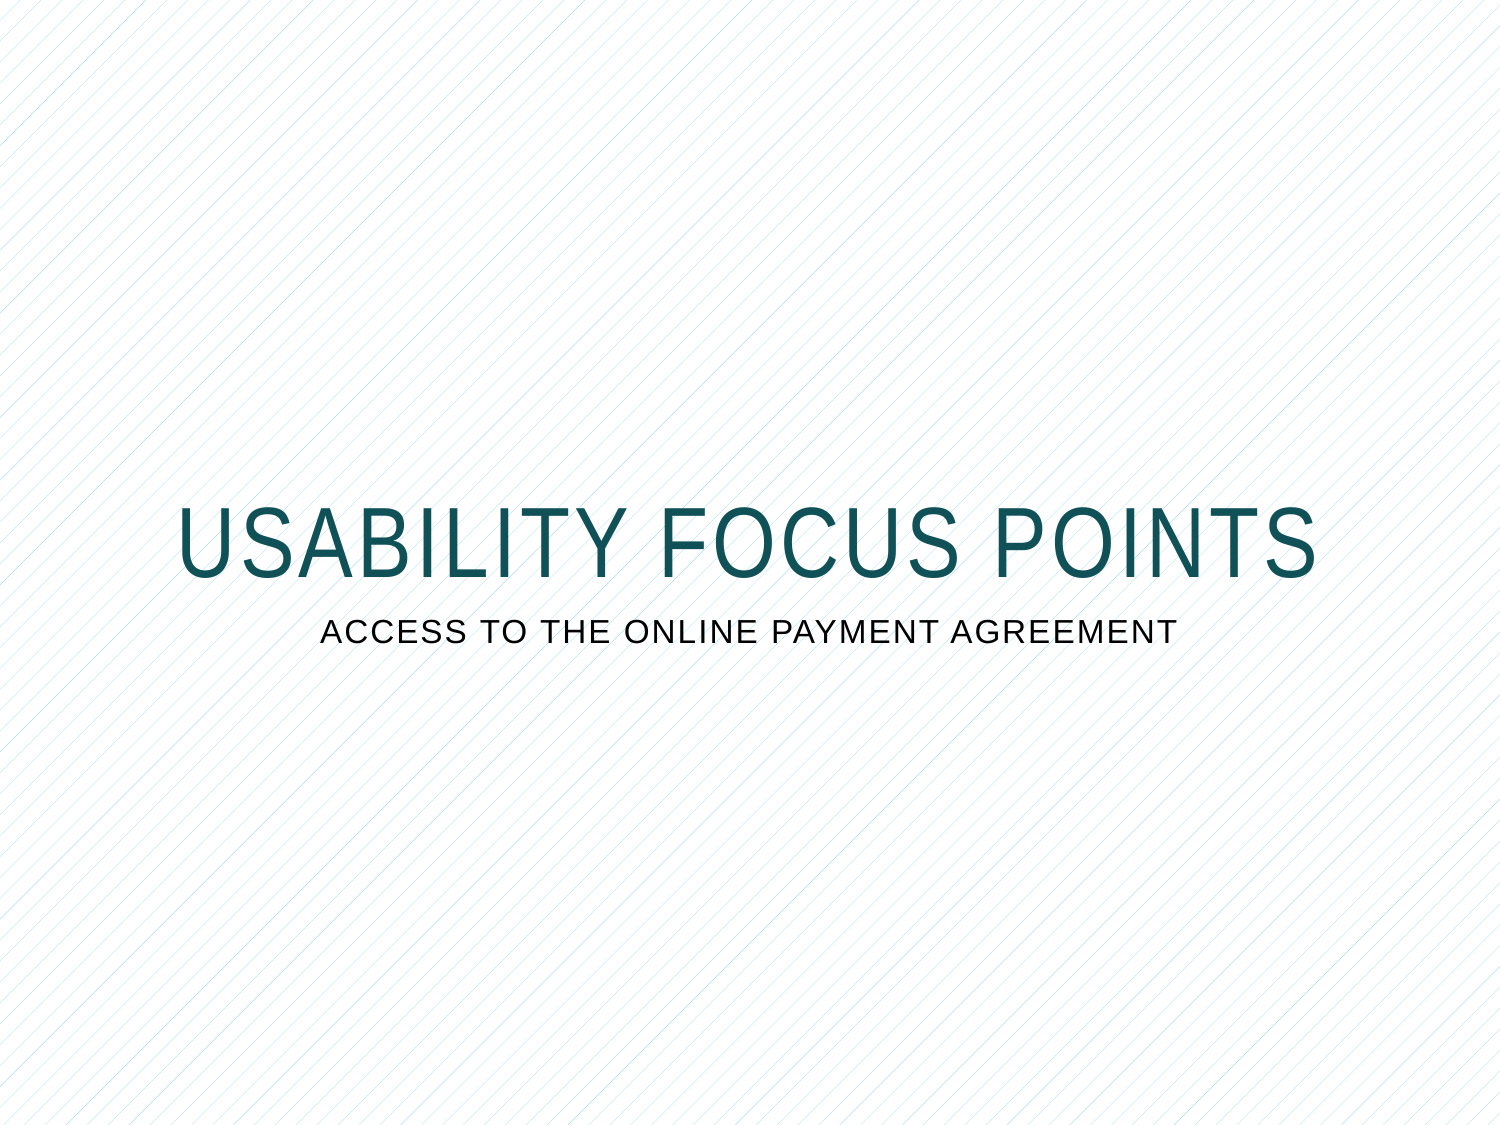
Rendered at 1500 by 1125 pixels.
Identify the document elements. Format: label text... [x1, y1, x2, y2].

list USABILITY FOCUS POINTS ACCESS TO THE ONLINE PAYMENT AGREEMENT [45, 0, 1453, 1125]
